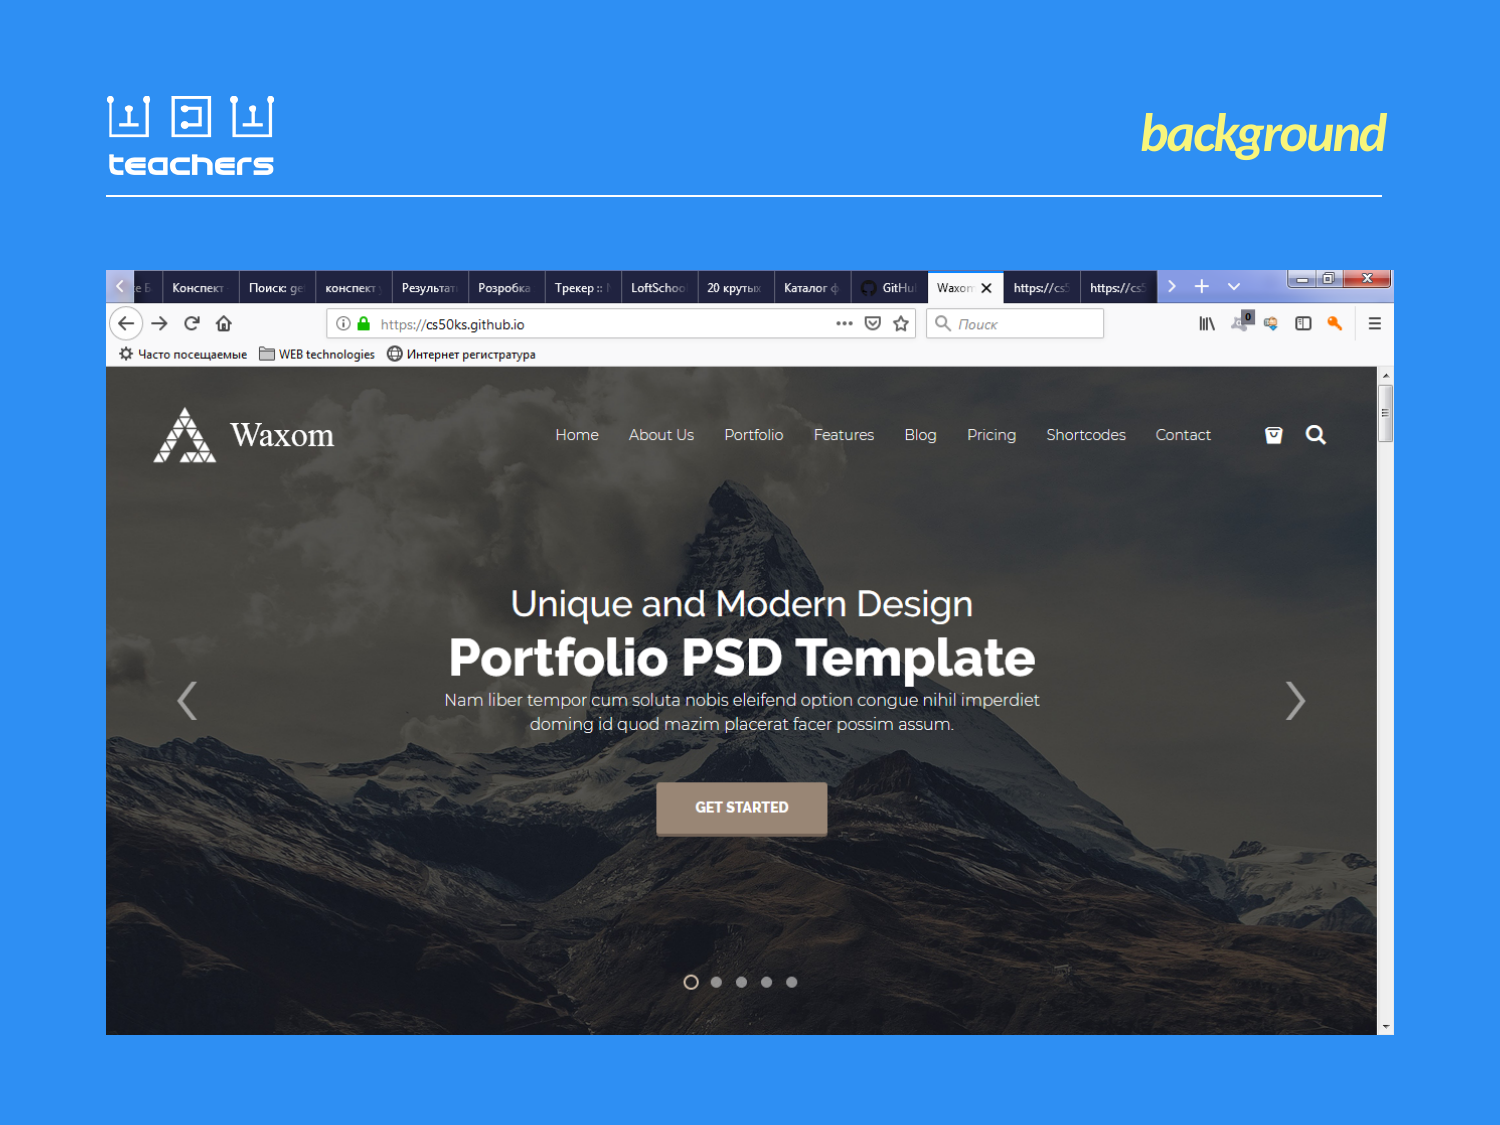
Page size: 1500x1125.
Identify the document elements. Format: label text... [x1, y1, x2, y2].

picture [105, 270, 1394, 1036]
picture [100, 86, 279, 182]
list background [100, 81, 1388, 188]
